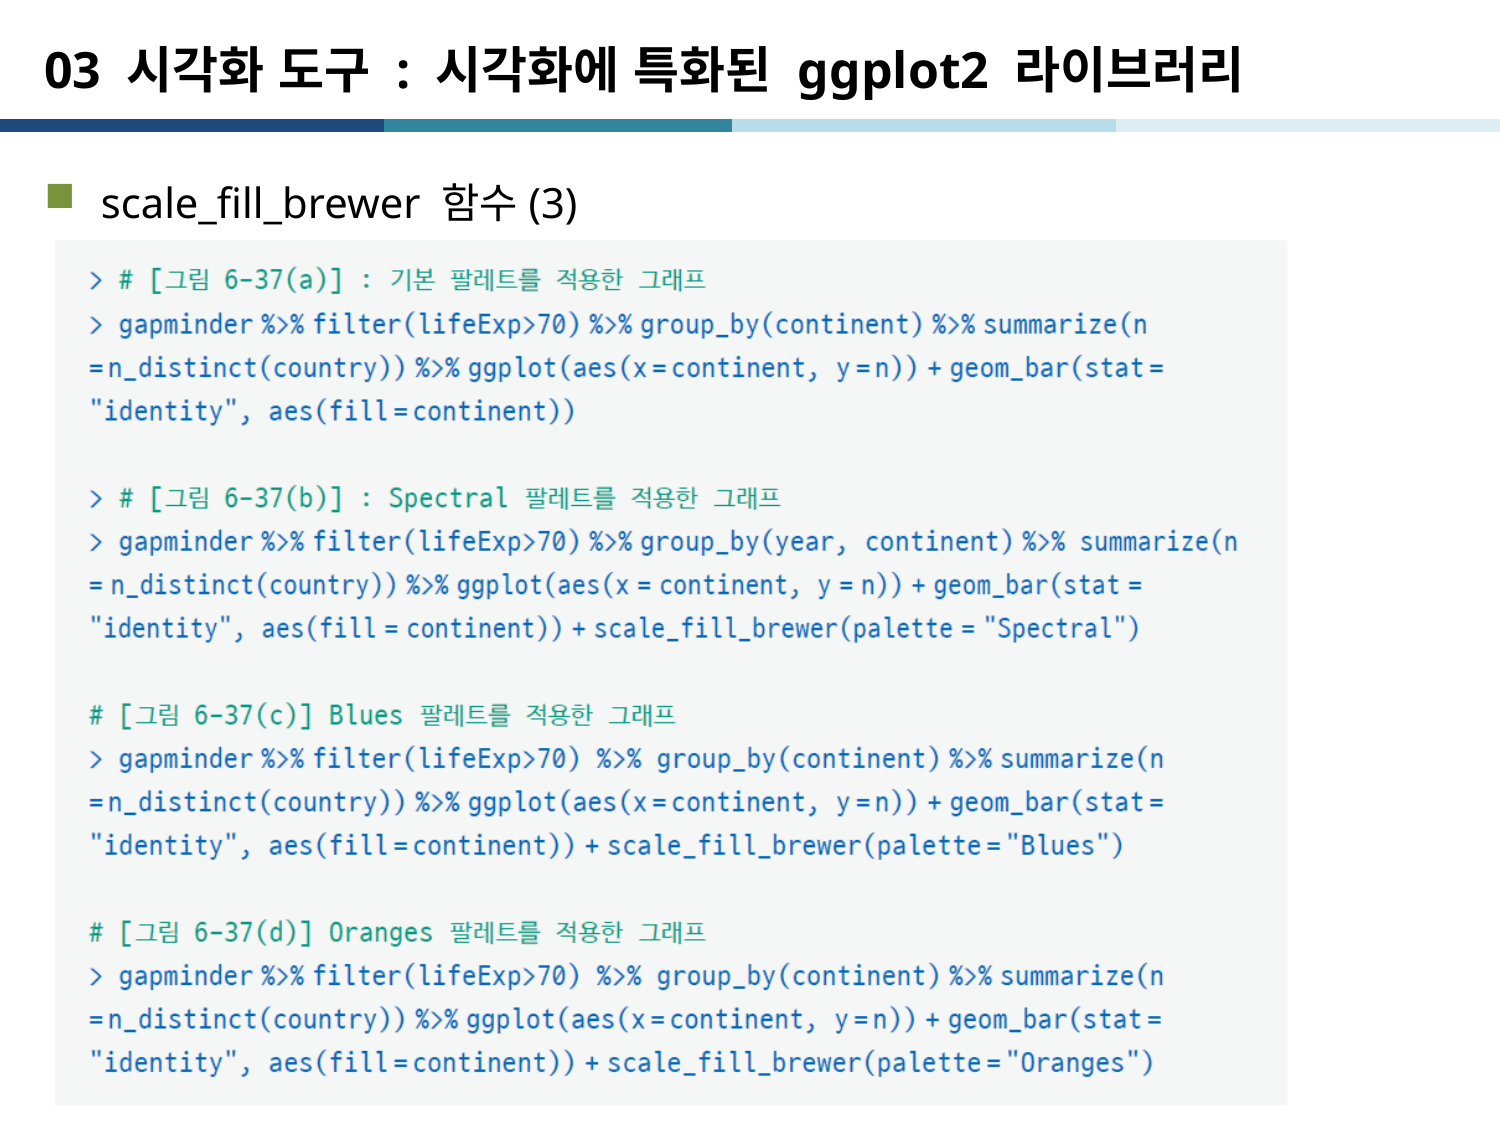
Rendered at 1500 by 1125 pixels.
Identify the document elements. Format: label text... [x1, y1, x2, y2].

title 03 시각화 도구 : 시각화에 특화된 ggplot2 라이브러리 [29, 23, 1317, 114]
list scale_fill_brewer 함수(3) [29, 148, 1471, 1083]
picture [44, 232, 1302, 1118]
